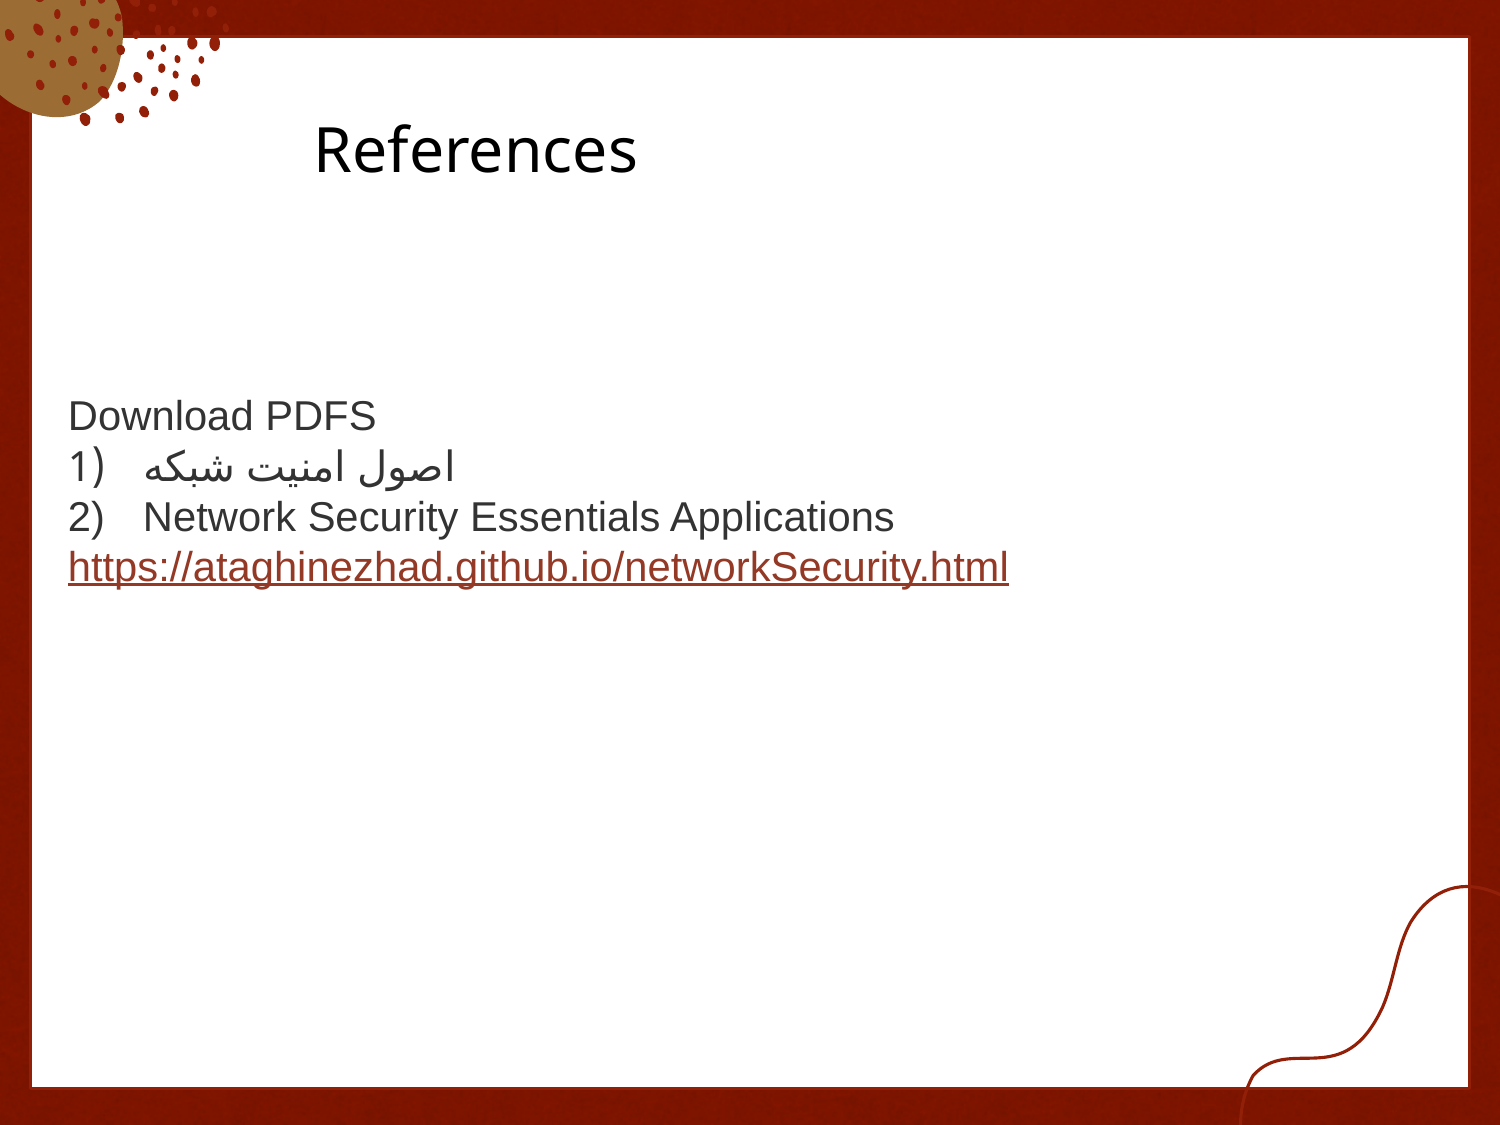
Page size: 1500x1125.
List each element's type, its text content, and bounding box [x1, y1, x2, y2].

title References [0, 95, 1110, 276]
text_box Download PDFS اصول امنیت شبکه Network Security Essentials Applications https://ataghinezhad.github.io/networkSecurity.html [53, 381, 1412, 597]
